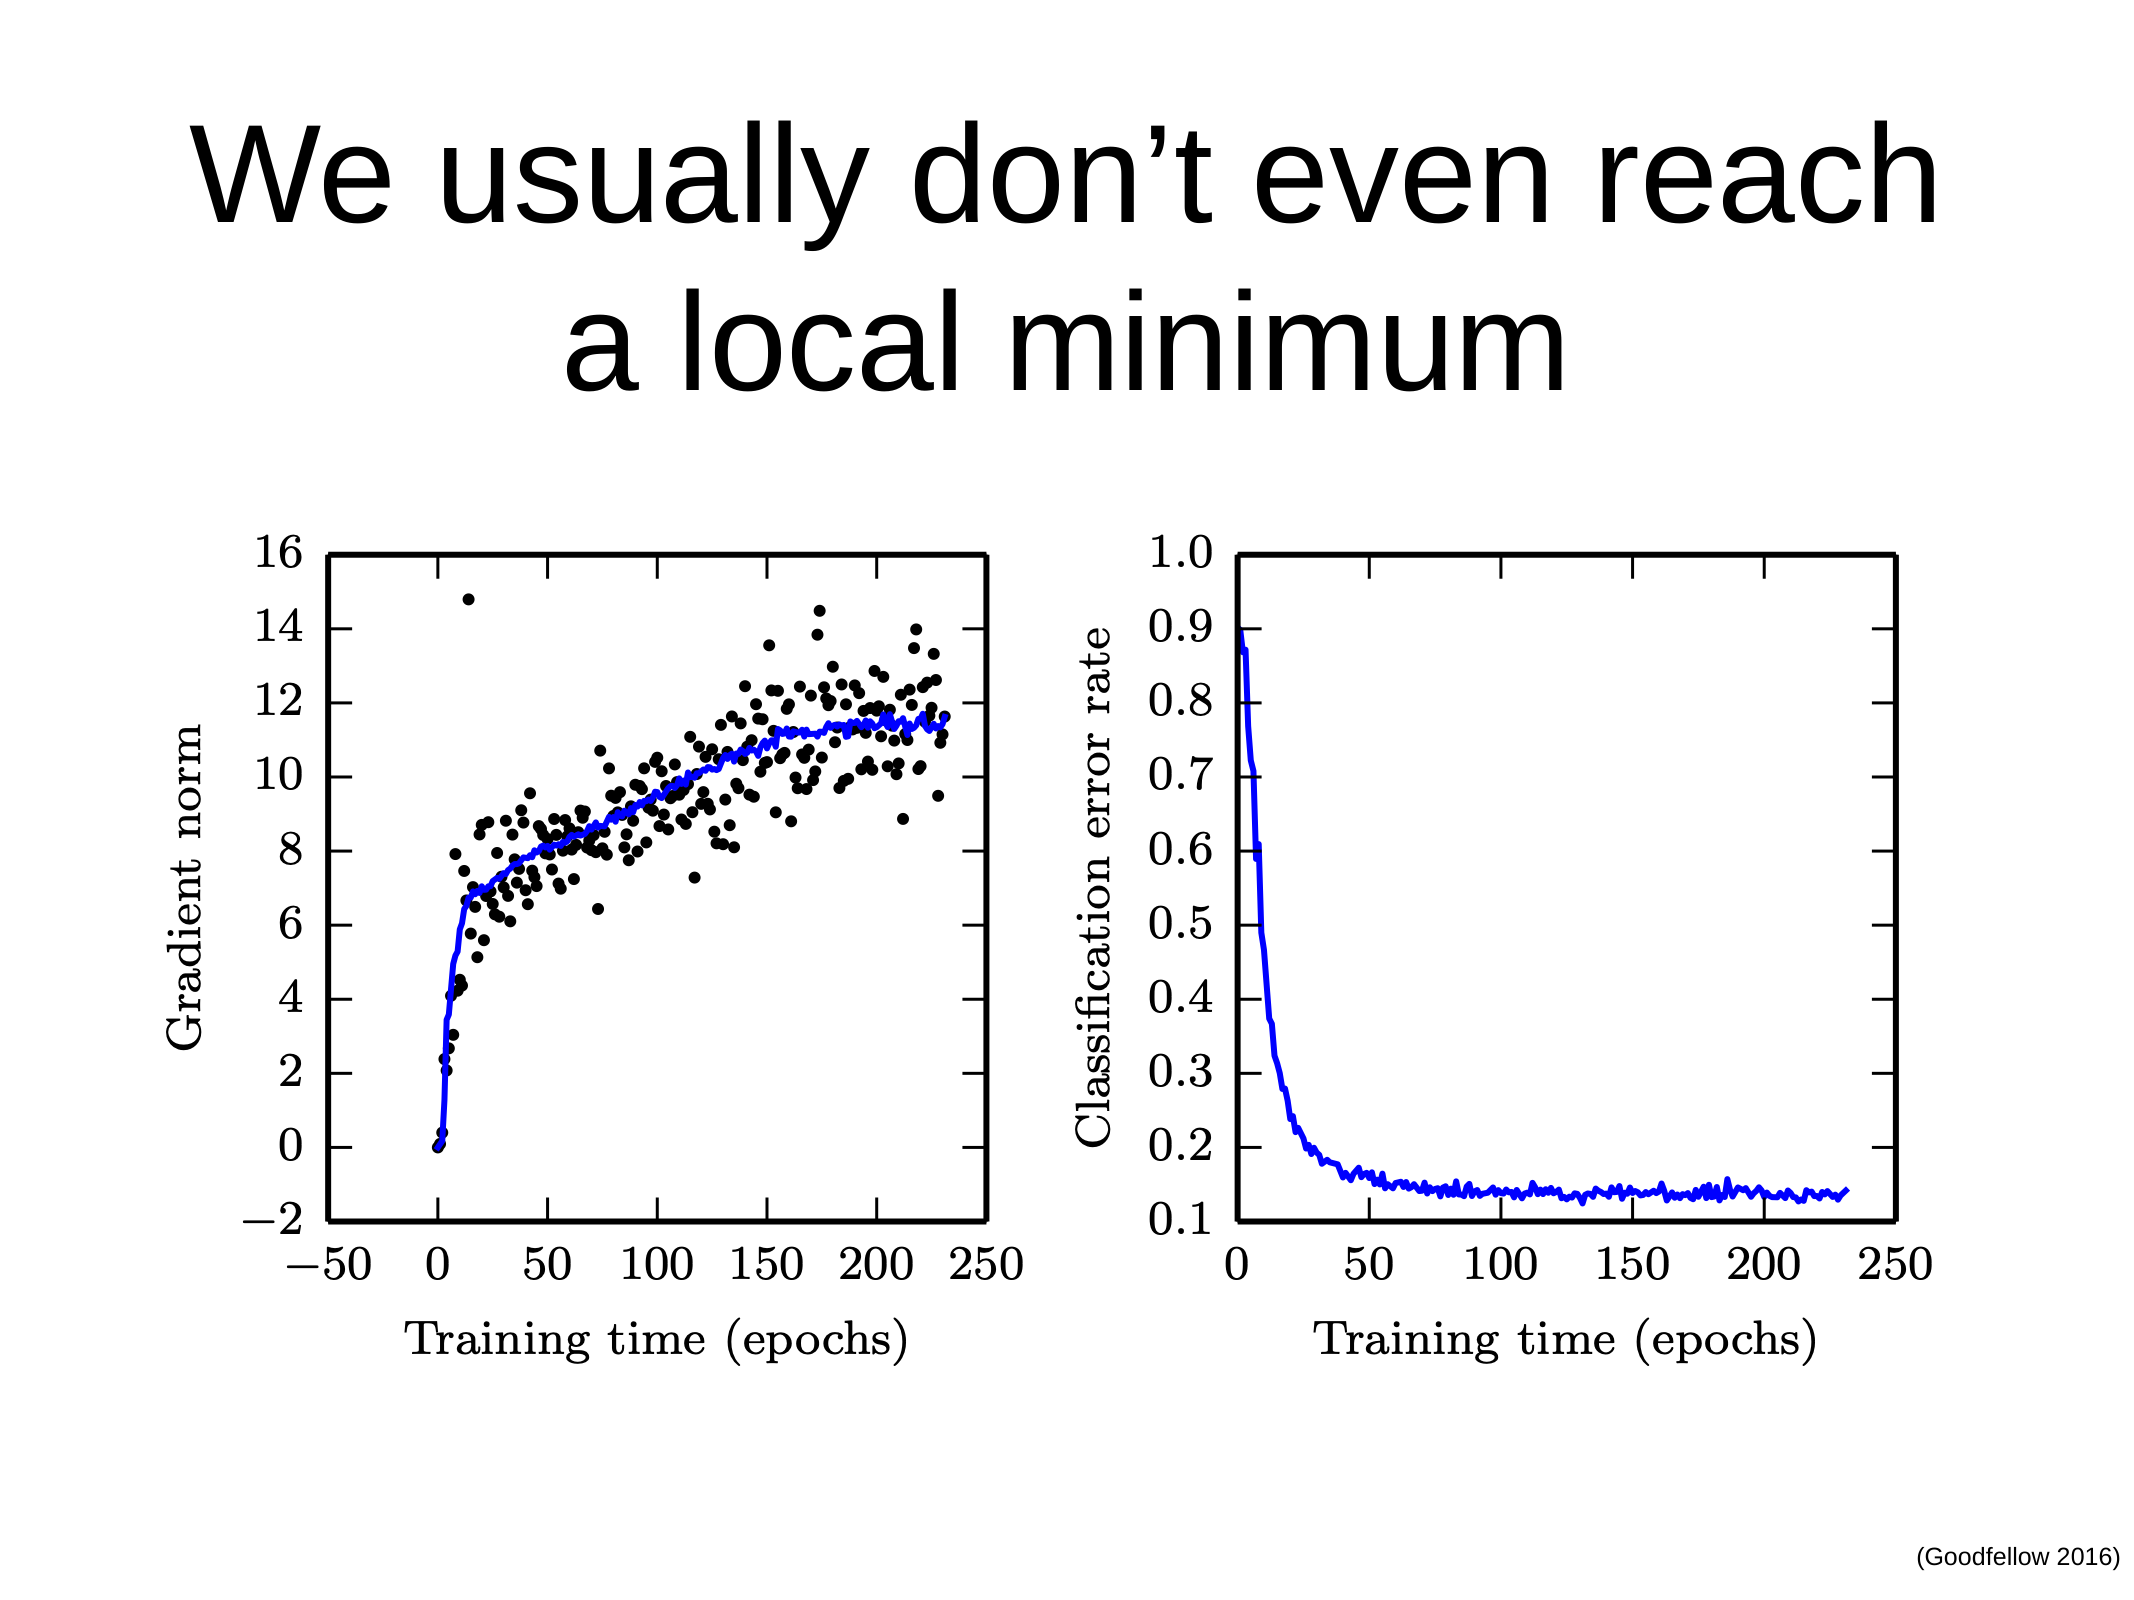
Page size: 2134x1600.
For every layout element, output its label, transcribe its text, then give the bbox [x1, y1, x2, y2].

picture [132, 481, 2001, 1407]
title We usually don’t even reach a local minimum [155, 72, 1978, 428]
